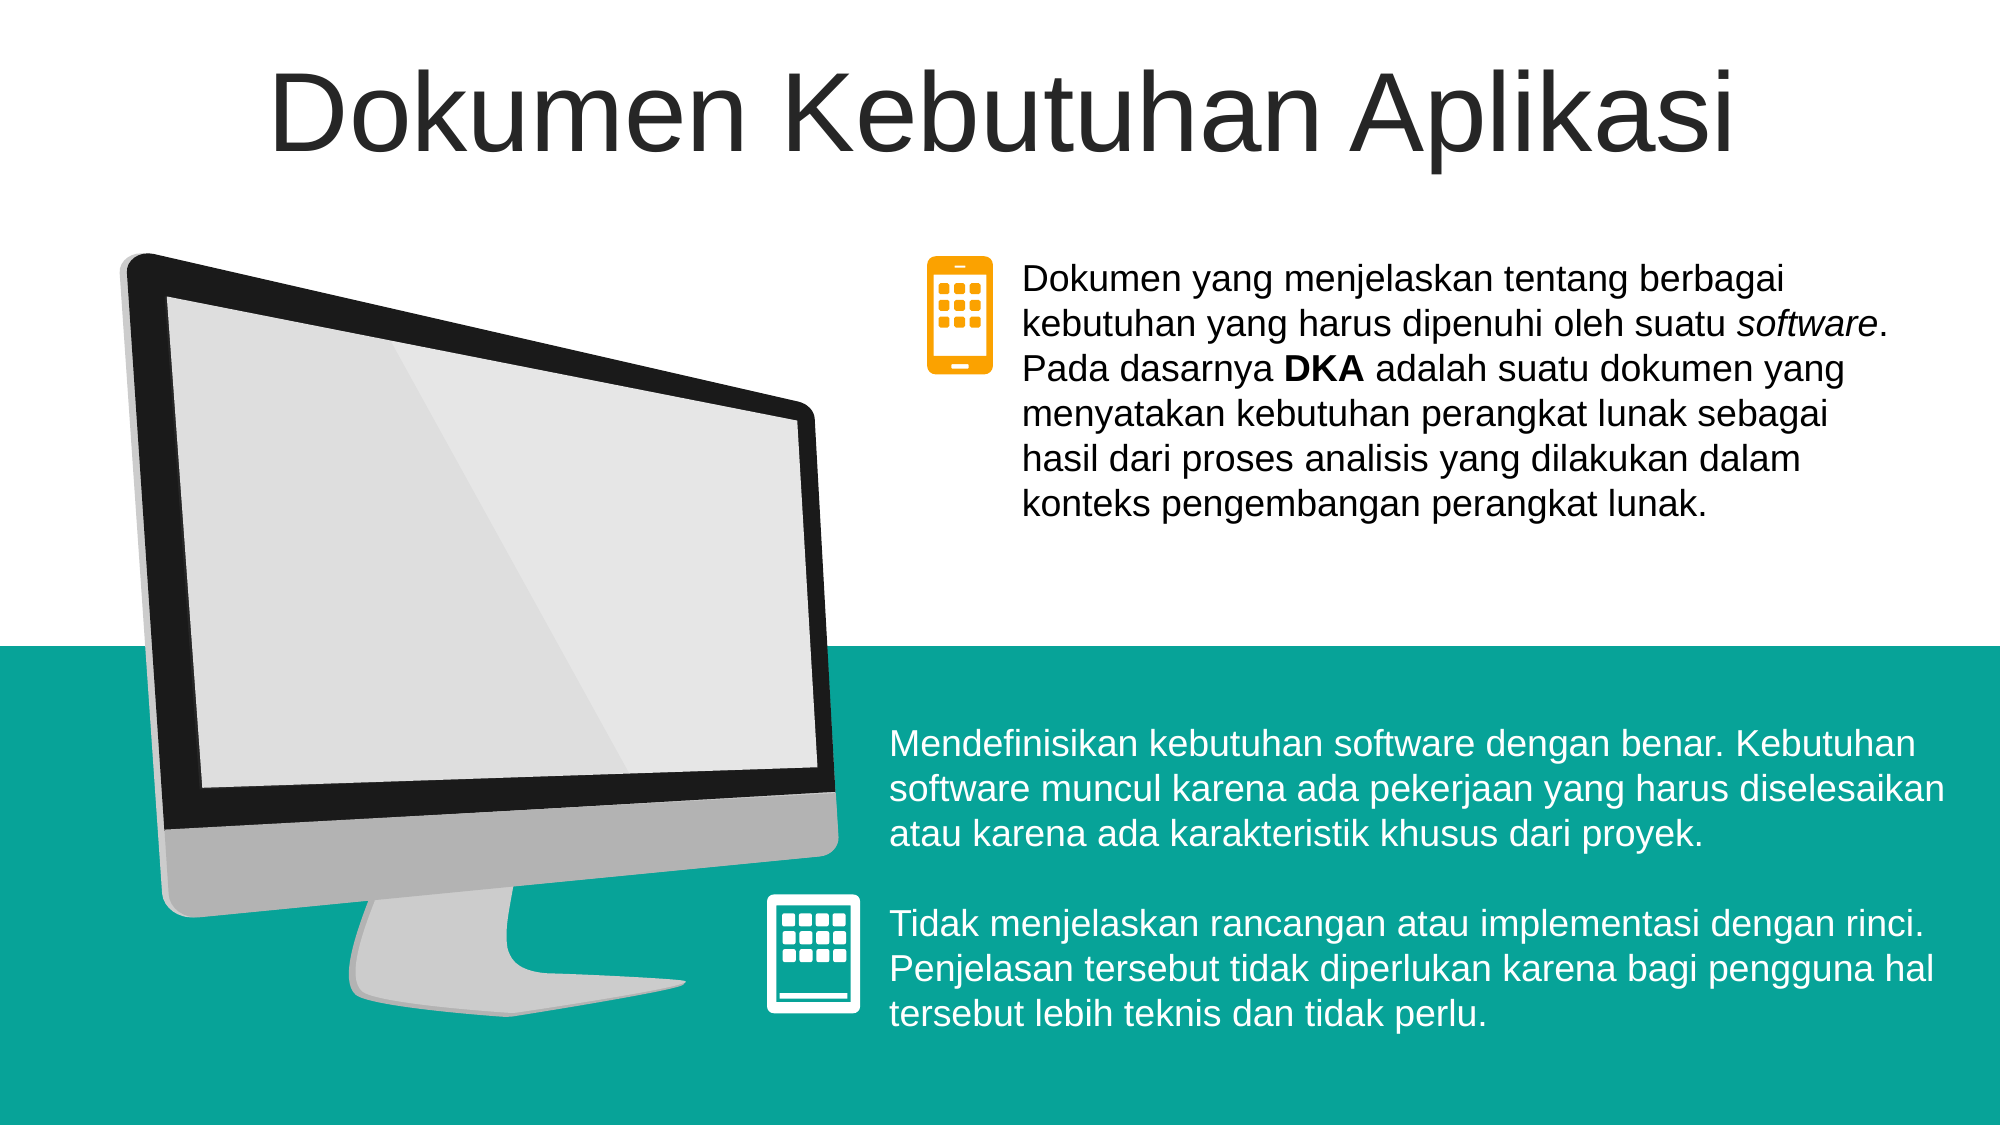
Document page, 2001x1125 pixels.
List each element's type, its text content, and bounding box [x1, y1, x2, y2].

text_box Mendefinisikan kebutuhan software dengan benar. Kebutuhan software muncul karena ada pekerjaan yang harus diselesaikan atau karena ada karakteristik khusus dari proyek. Tidak menjelaskan rancangan atau implementasi dengan rinci. Penjelasan tersebut tidak diperlukan karena bagi pengguna hal tersebut lebih teknis dan tidak perlu. [874, 711, 2000, 1042]
list Dokumen Kebutuhan Aplikasi [53, 55, 1952, 175]
text_box [926, 255, 994, 376]
text_box [766, 893, 862, 1015]
text_box Dokumen yang menjelaskan tentang berbagai kebutuhan yang harus dipenuhi oleh suatu software. Pada dasarnya DKA adalah suatu dokumen yang menyatakan kebutuhan perangkat lunak sebagai hasil dari proses analisis yang dilakukan dalam konteks pengembangan perangkat lunak. [1007, 246, 1926, 532]
